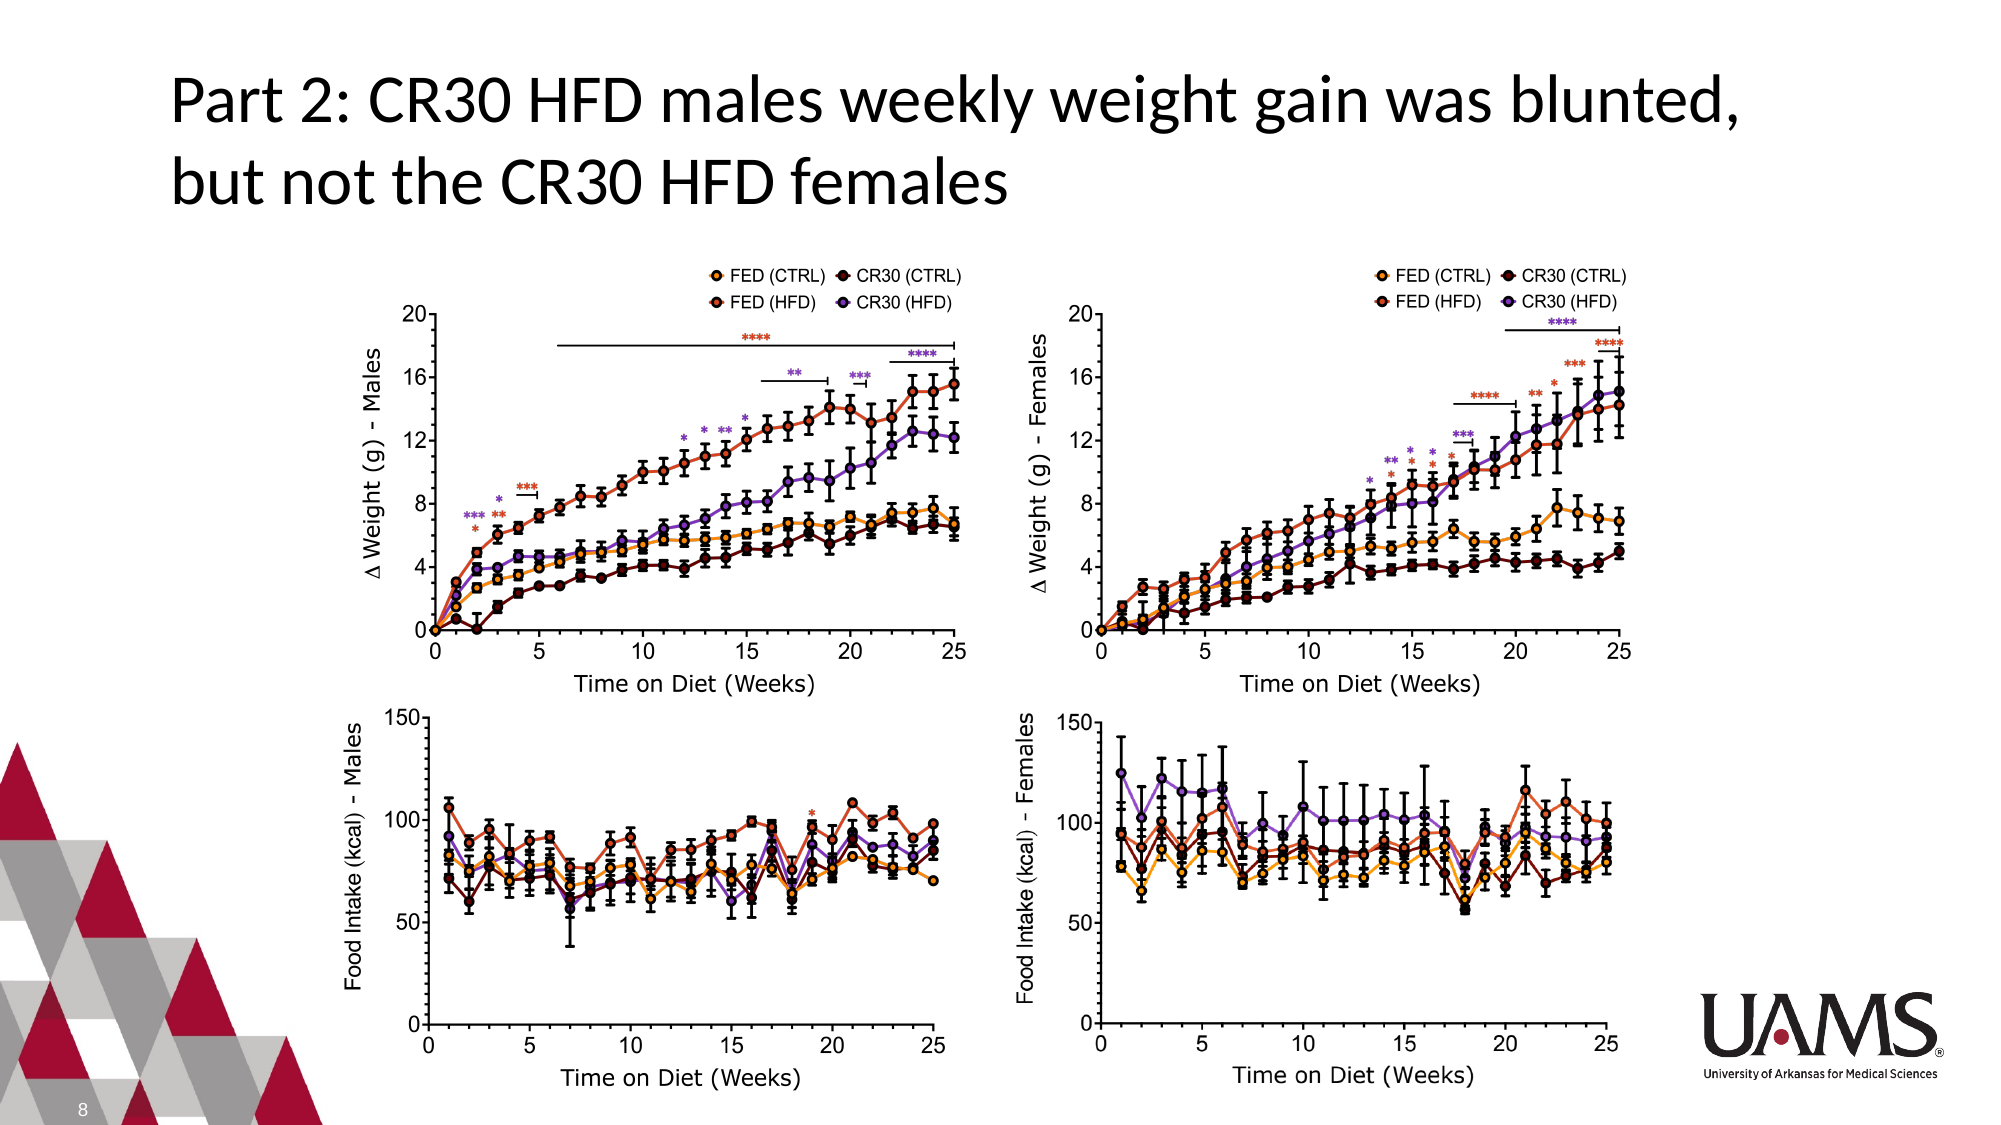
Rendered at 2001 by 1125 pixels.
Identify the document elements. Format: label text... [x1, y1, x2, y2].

picture [0, 0, 2001, 1125]
title Part 2: CR30 HFD males weekly weight gain was blunted, but not the CR30 HFD females [155, 45, 1845, 263]
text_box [334, 262, 1676, 1095]
